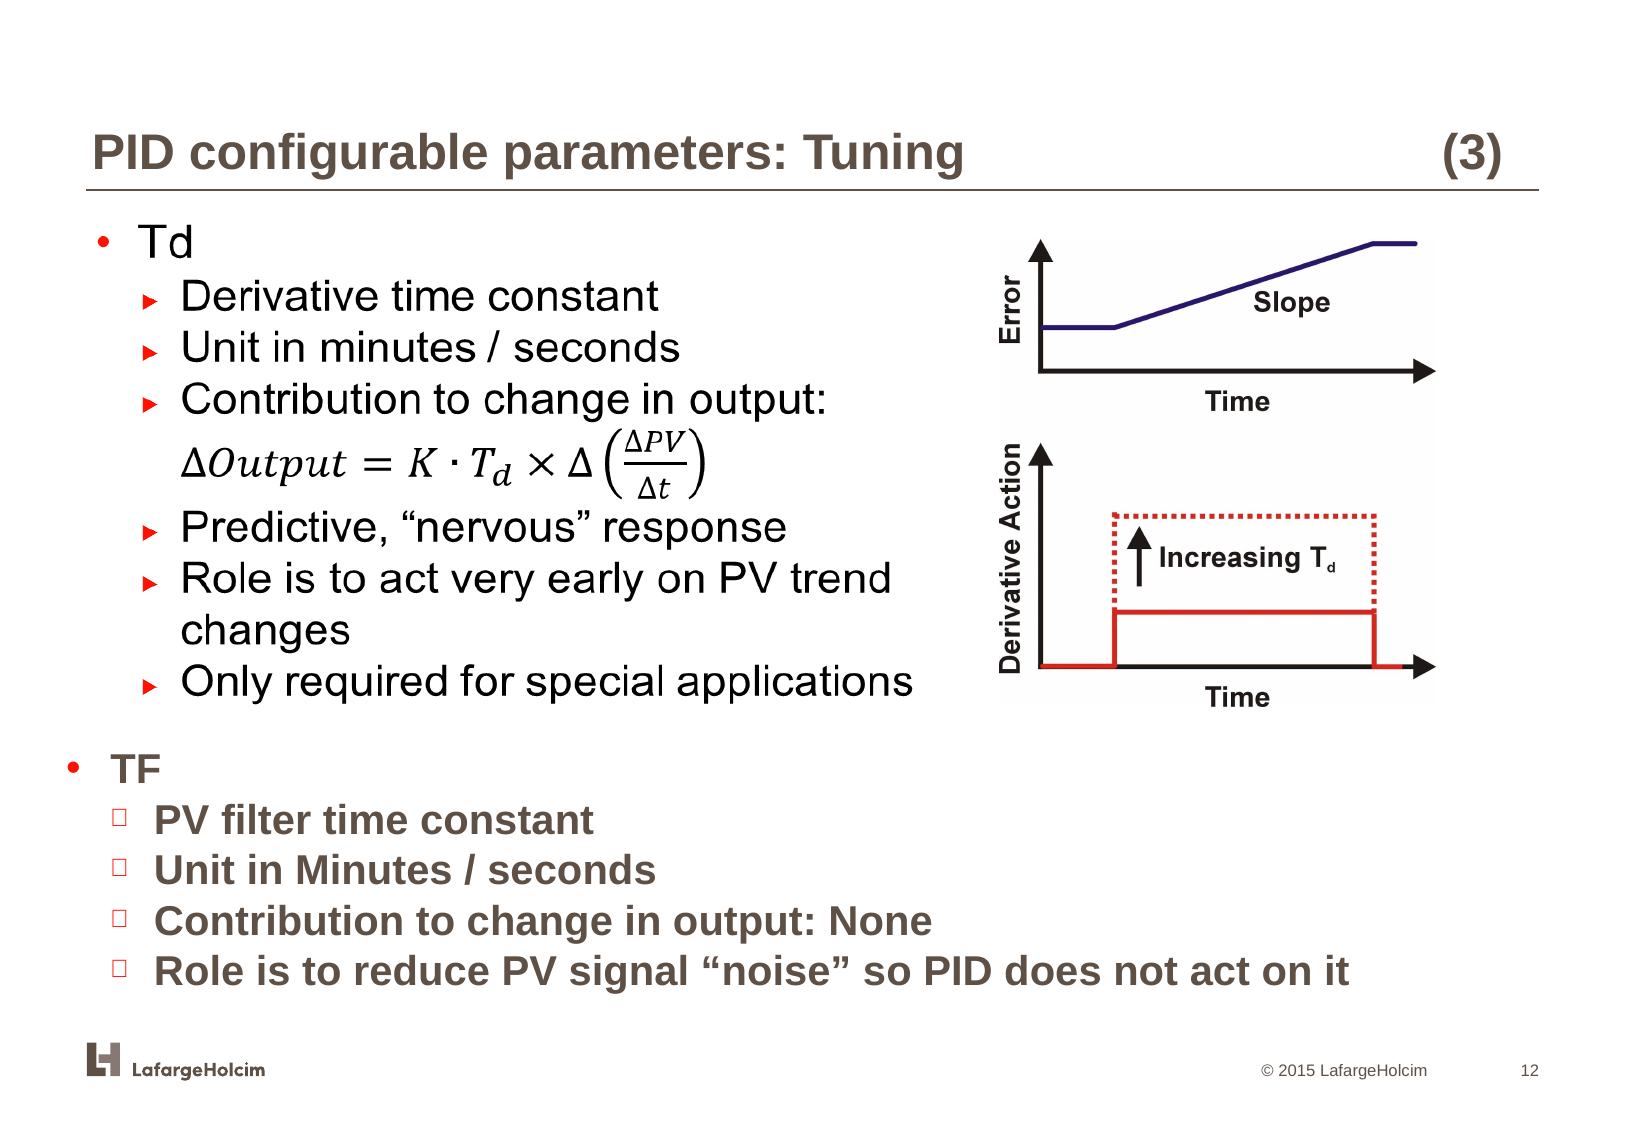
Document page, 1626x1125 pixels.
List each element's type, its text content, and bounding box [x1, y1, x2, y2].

text_box 12 [1467, 1052, 1539, 1080]
text_box PID configurable parameters: Tuning (3) [91, 51, 1532, 182]
text_box TF PV filter time constant Unit in Minutes / seconds Contribution to change in output: None Role is to reduce PV signal “noise” so PID does not act on it [66, 741, 1460, 1061]
picture [65, 198, 1436, 731]
